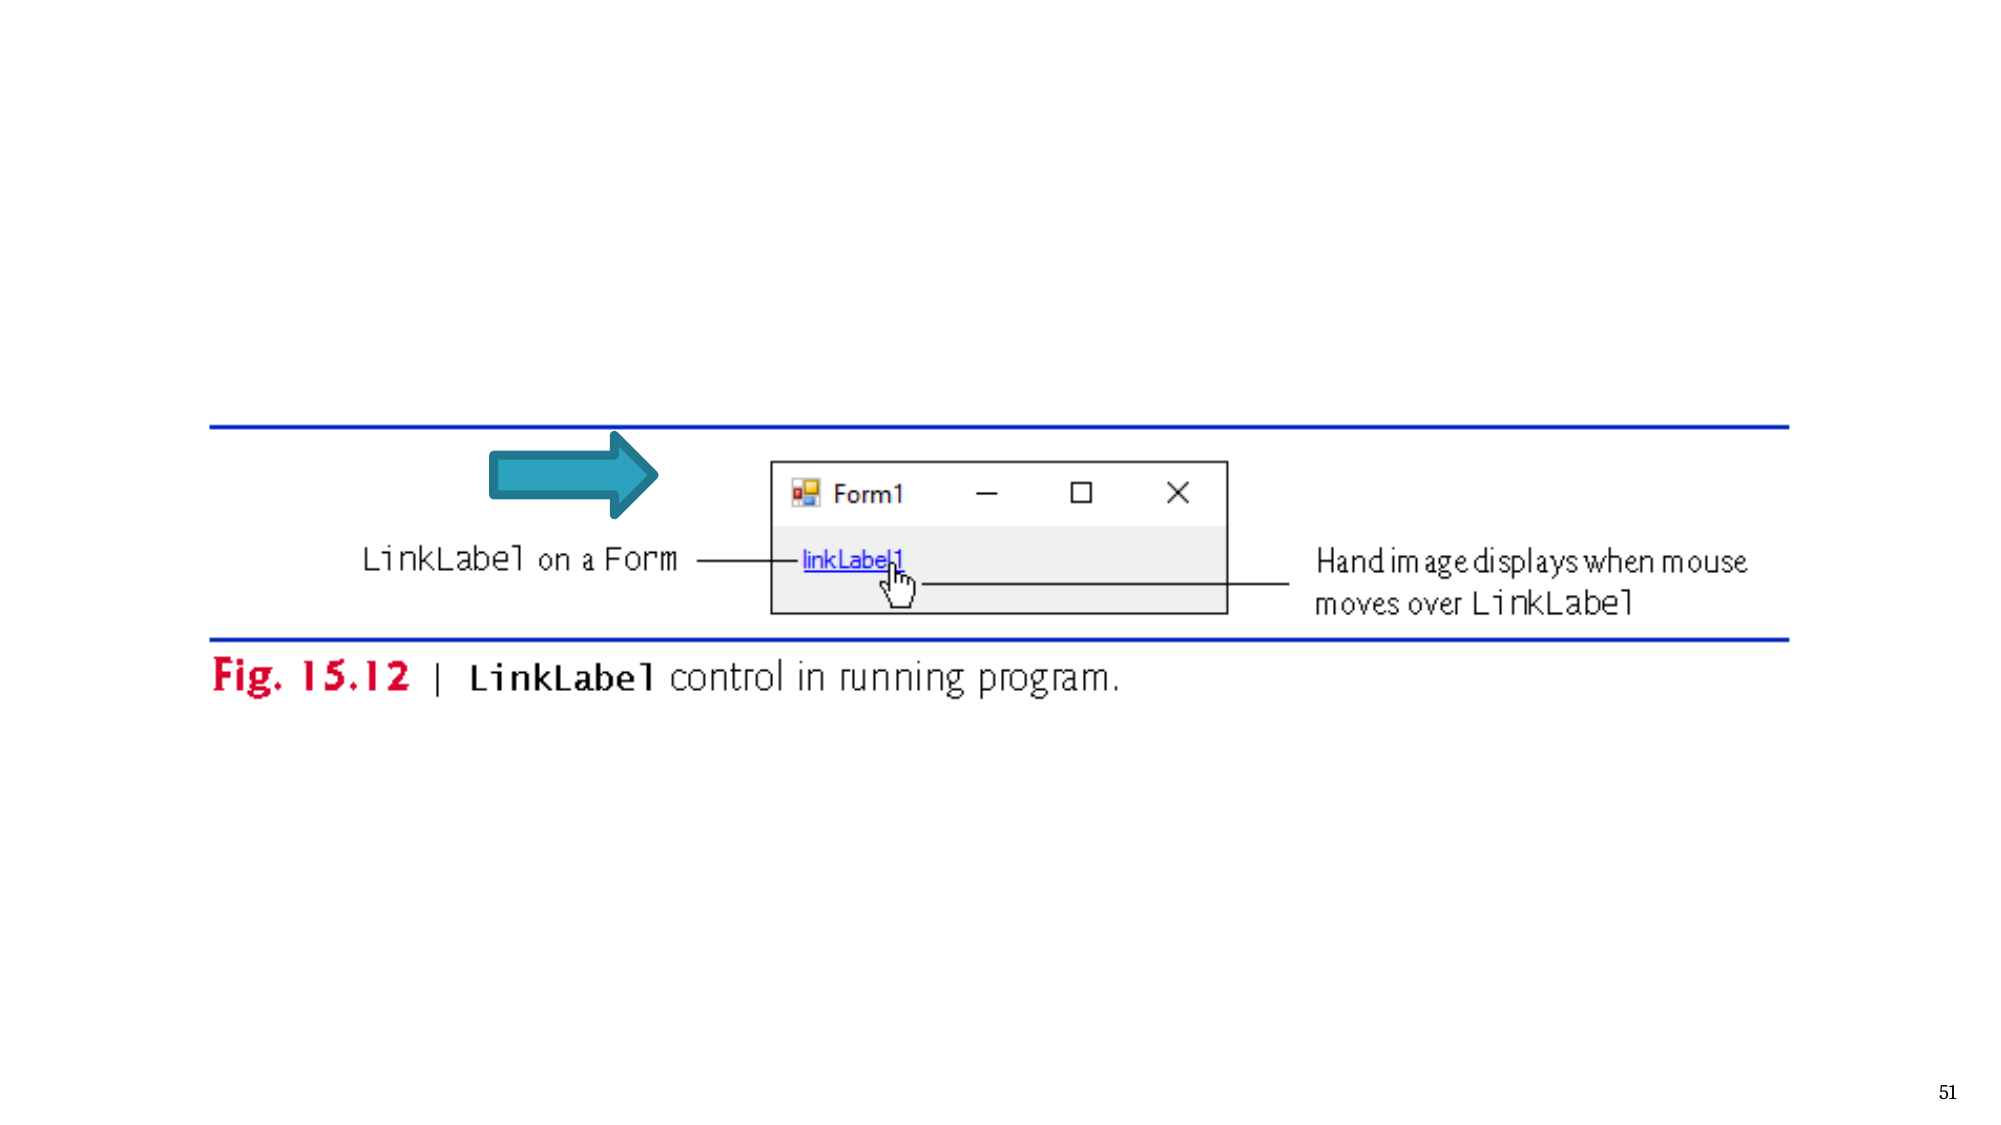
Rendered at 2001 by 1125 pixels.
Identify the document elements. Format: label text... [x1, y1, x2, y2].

picture [0, 215, 2000, 910]
slide_number 51 [1891, 1051, 1972, 1112]
